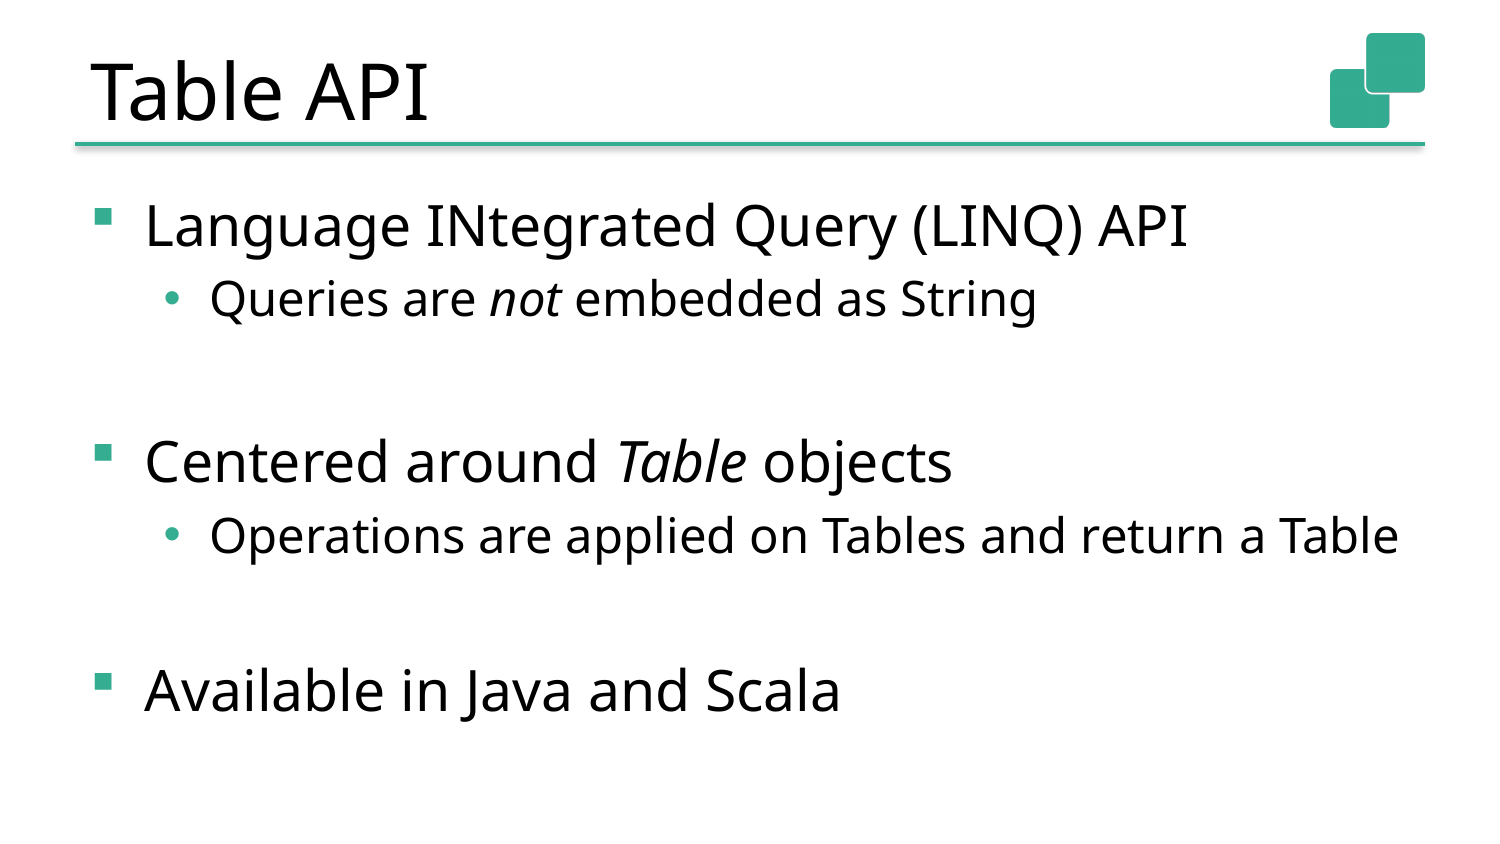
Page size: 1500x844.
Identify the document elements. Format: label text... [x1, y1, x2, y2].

picture [1330, 33, 1425, 128]
title Table API [75, 33, 1302, 145]
list Language INtegrated Query (LINQ) API Queries are not embedded as String Centered around Table objects Operations are applied on Tables and return a Table Available in Java and Scala [75, 182, 1425, 755]
